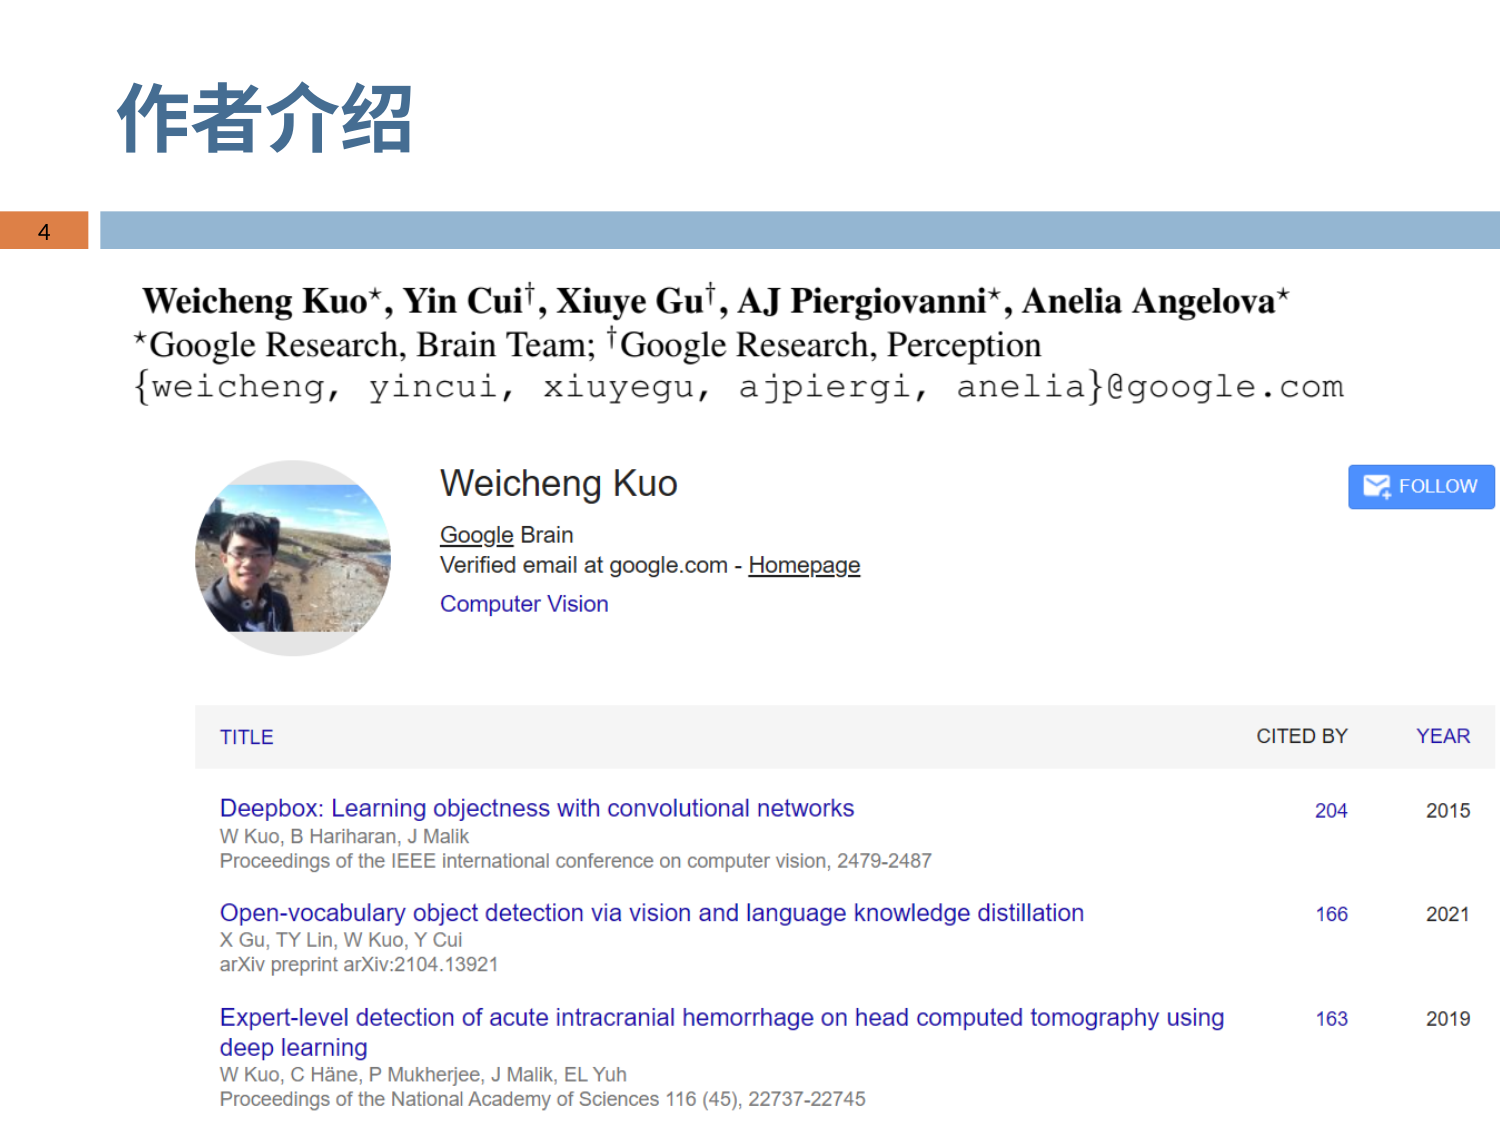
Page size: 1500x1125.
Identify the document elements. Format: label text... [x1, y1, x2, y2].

slide_number 4 [0, 211, 89, 250]
picture [182, 447, 1500, 1116]
title 作者介绍 [100, 35, 1438, 198]
picture [100, 255, 1359, 420]
